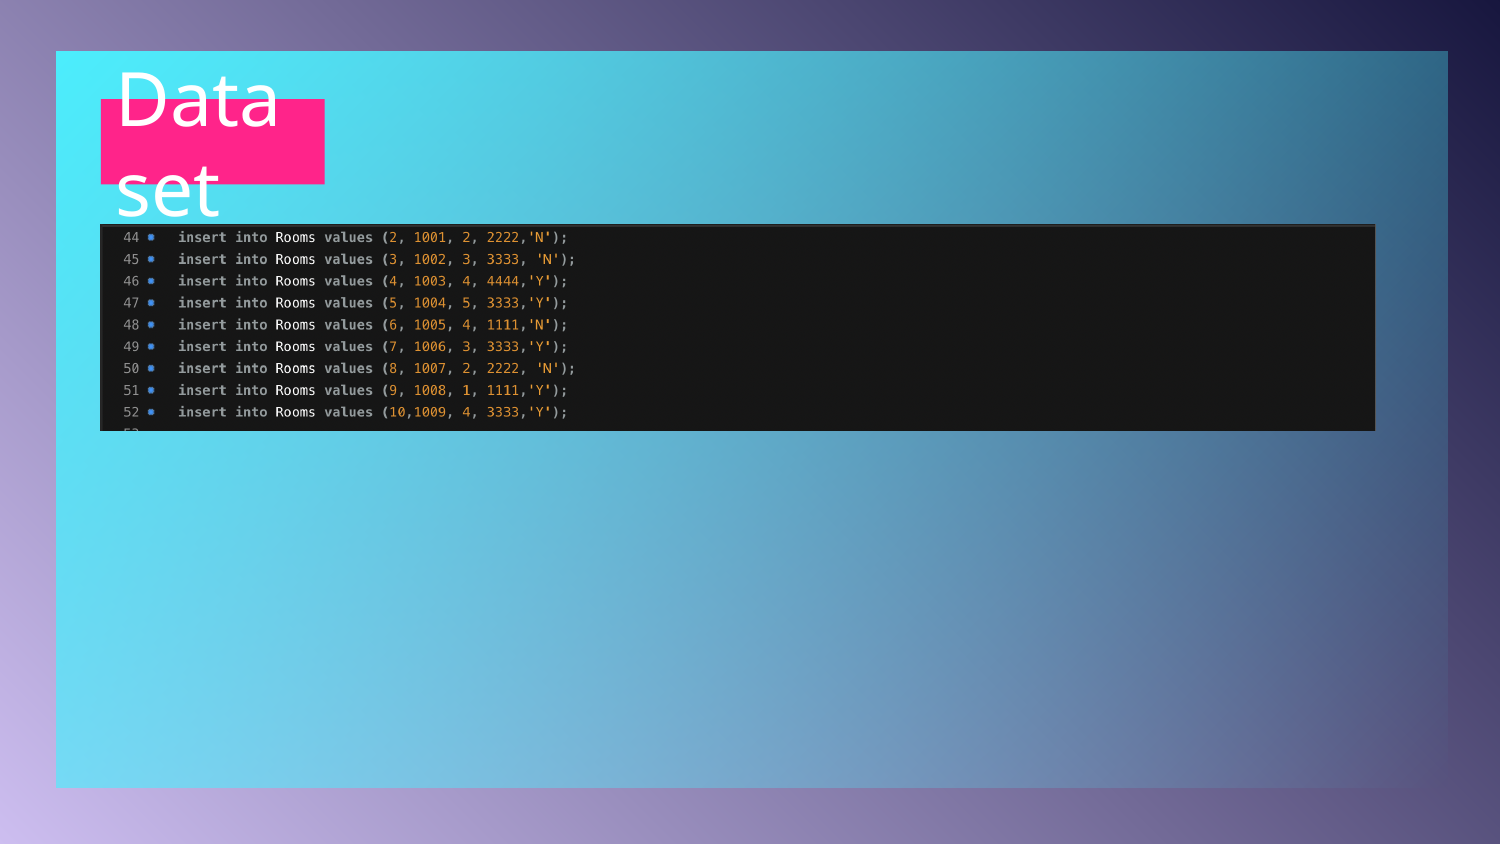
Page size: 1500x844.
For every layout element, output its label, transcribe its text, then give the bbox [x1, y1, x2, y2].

picture [100, 223, 1376, 431]
title Dataset [100, 99, 325, 185]
